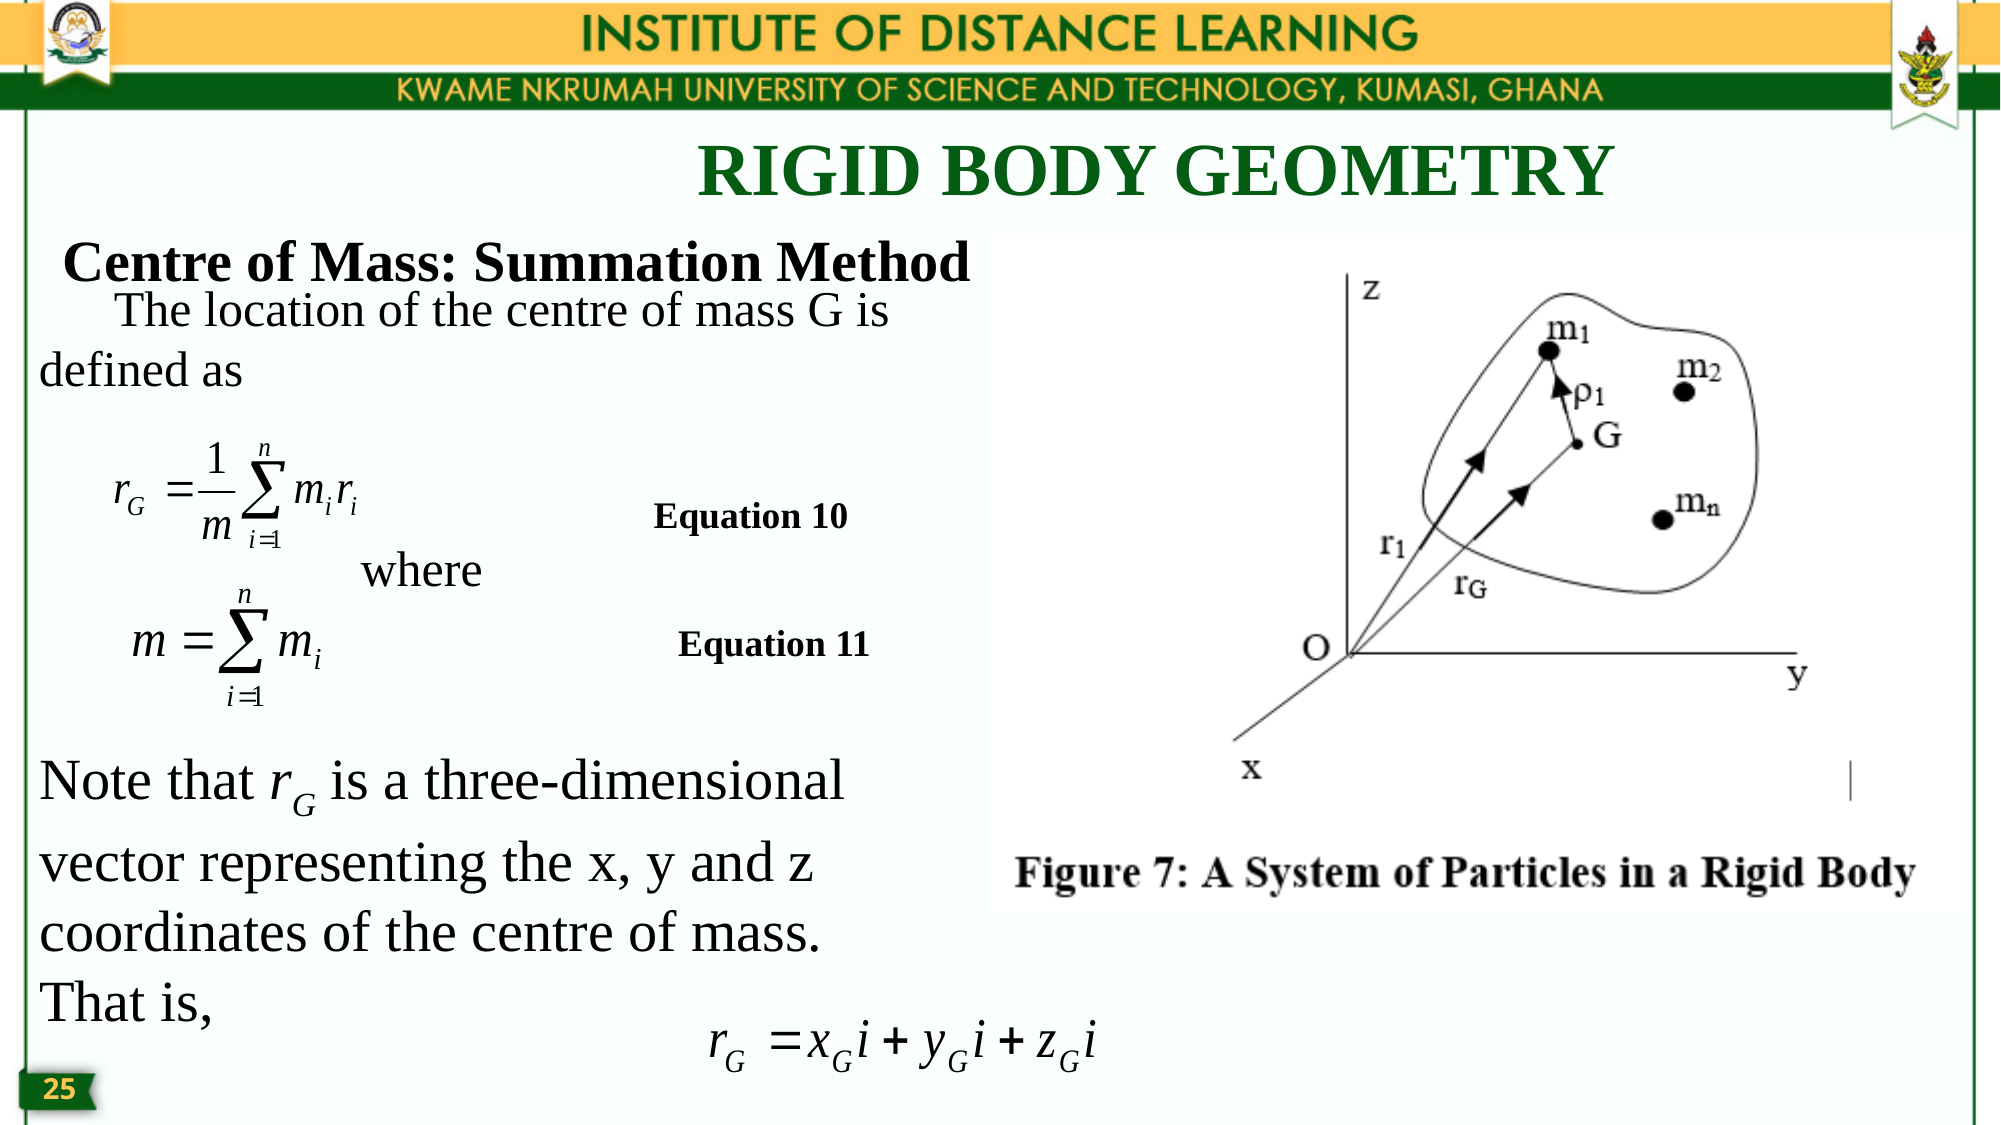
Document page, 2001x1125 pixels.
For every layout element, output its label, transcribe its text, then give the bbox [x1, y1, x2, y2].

text_box Equation 10 where [206, 483, 864, 644]
text_box Equation 11 [663, 611, 886, 672]
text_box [123, 569, 336, 718]
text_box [106, 425, 372, 558]
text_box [700, 1001, 1106, 1086]
picture [0, 0, 2001, 1125]
text_box Centre of Mass: Summation Method [0, 204, 1208, 300]
text_box The location of the centre of mass G is defined as [23, 269, 938, 405]
title RIGID BODY GEOMETRY [625, 85, 1632, 233]
text_box Note that rG is a three-dimensional vector representing the x, y and z coordinates of the centre of mass. That is, [24, 733, 951, 1111]
slide_number 24 [24, 1111, 92, 1121]
